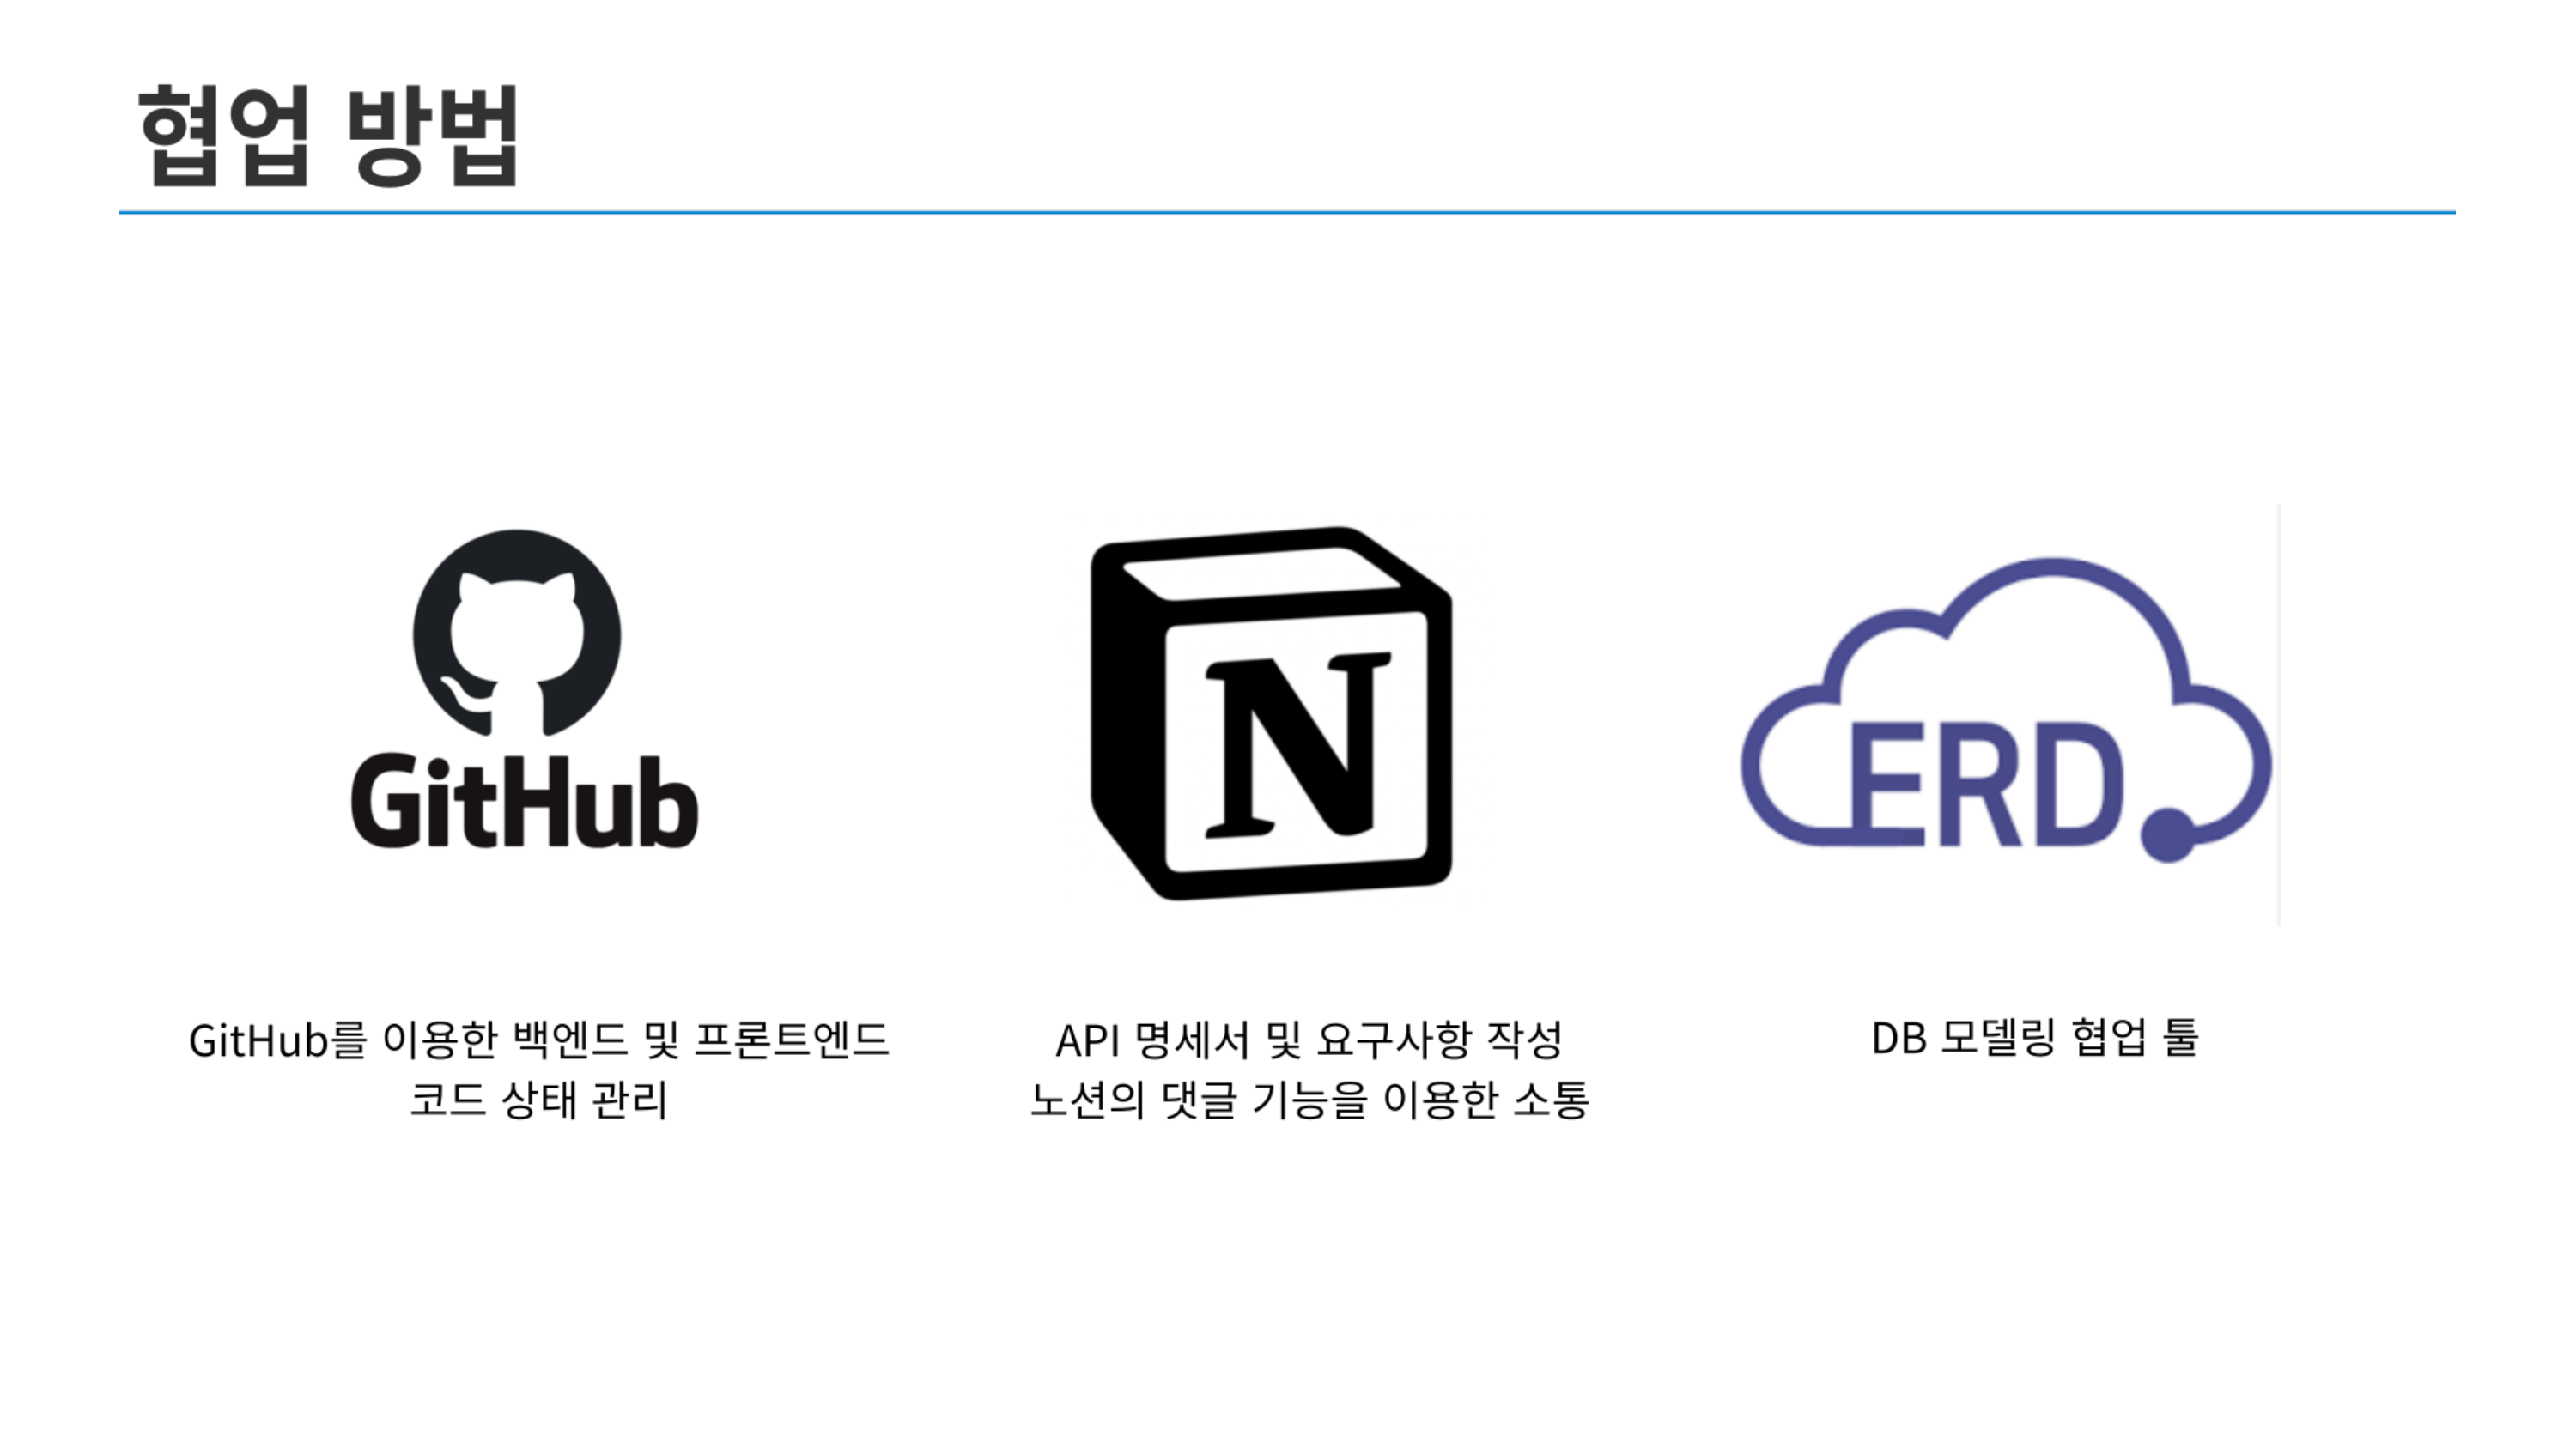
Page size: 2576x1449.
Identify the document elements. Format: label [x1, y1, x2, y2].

picture [128, 990, 2455, 1172]
text_box [1739, 504, 2281, 927]
picture [97, 15, 629, 318]
text_box [631, 206, 2456, 220]
text_box [185, 452, 882, 979]
text_box [1060, 513, 1493, 918]
